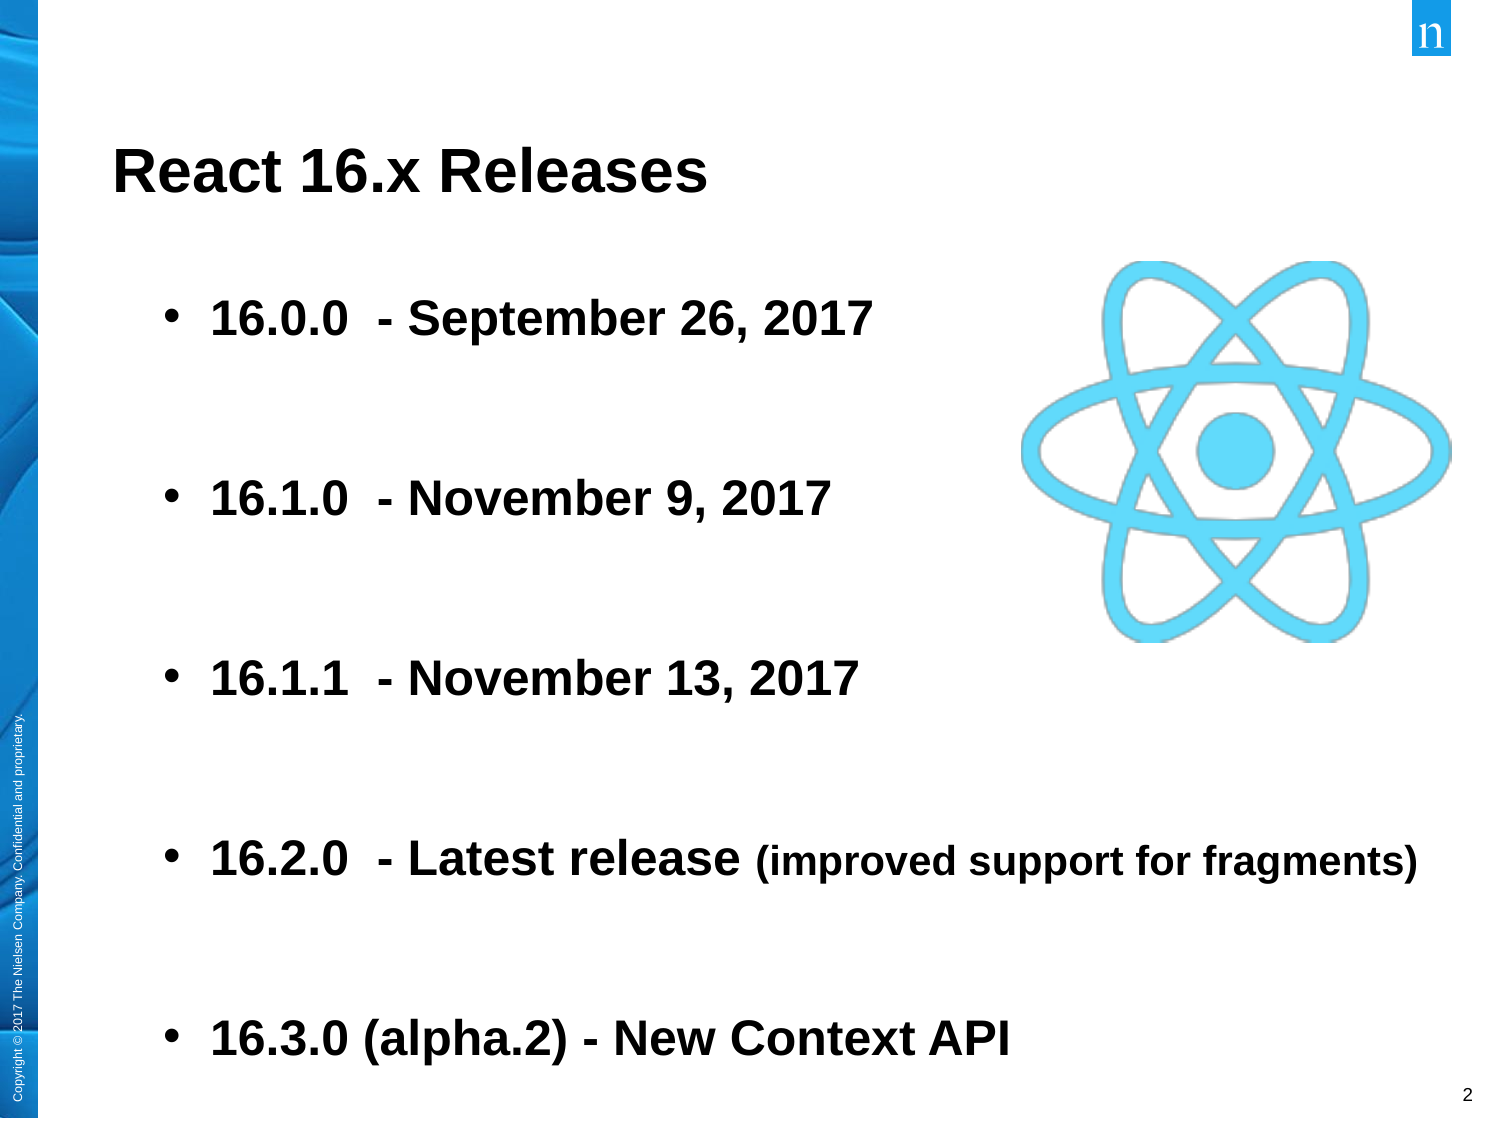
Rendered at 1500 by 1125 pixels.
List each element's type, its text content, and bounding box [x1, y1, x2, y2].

text_box 16.0.0 - September 26, 2017 16.1.0 - November 9, 2017 16.1.1 - November 13, 2017 16.2.0 - Latest release (improved support for fragments) 16.3.0 (alpha.2) - New Context API [148, 157, 1438, 1125]
picture [1021, 261, 1452, 644]
picture [1412, 0, 1451, 56]
picture [0, 0, 38, 1118]
title React 16.x Releases [97, 111, 1438, 205]
